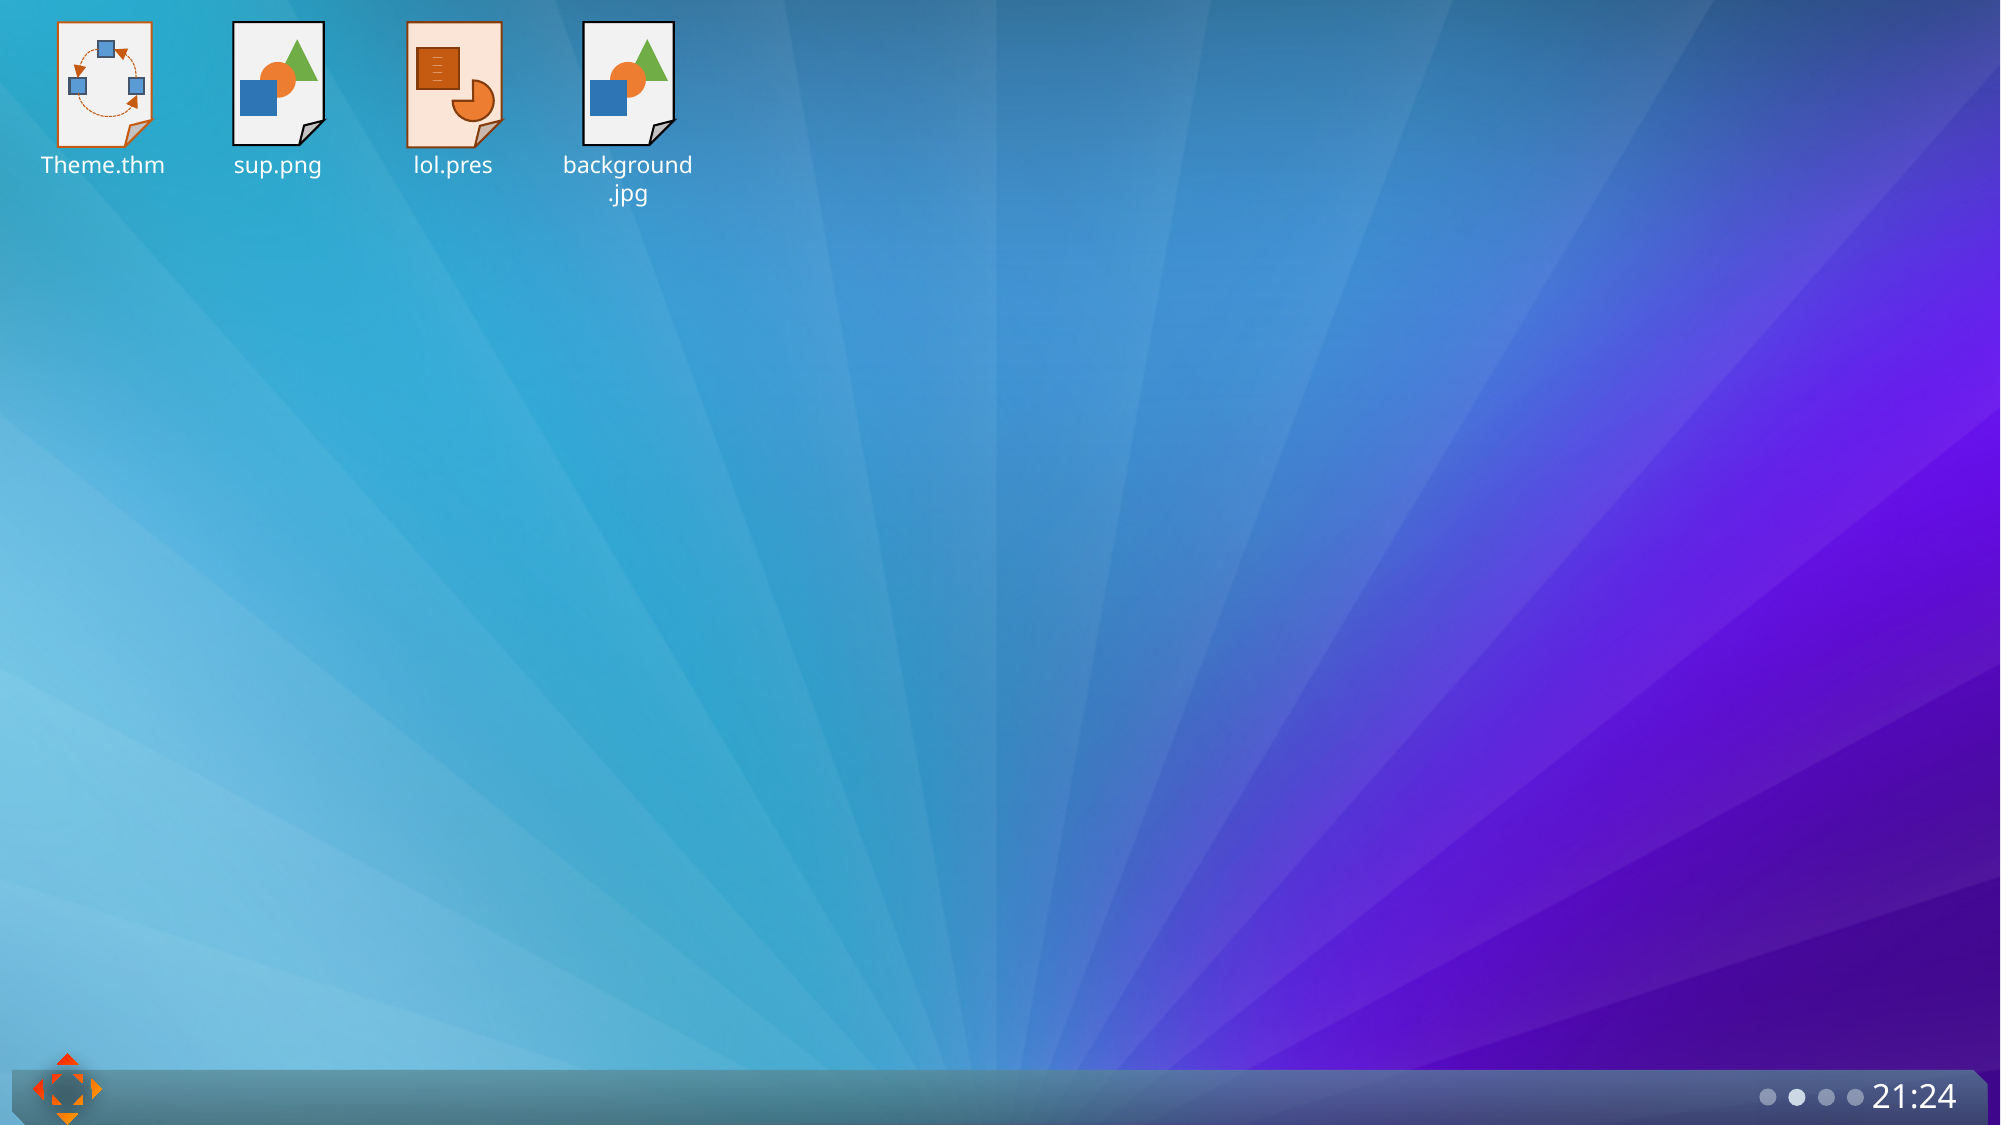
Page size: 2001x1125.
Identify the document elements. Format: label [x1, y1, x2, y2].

text_box [0, 0, 2000, 1125]
